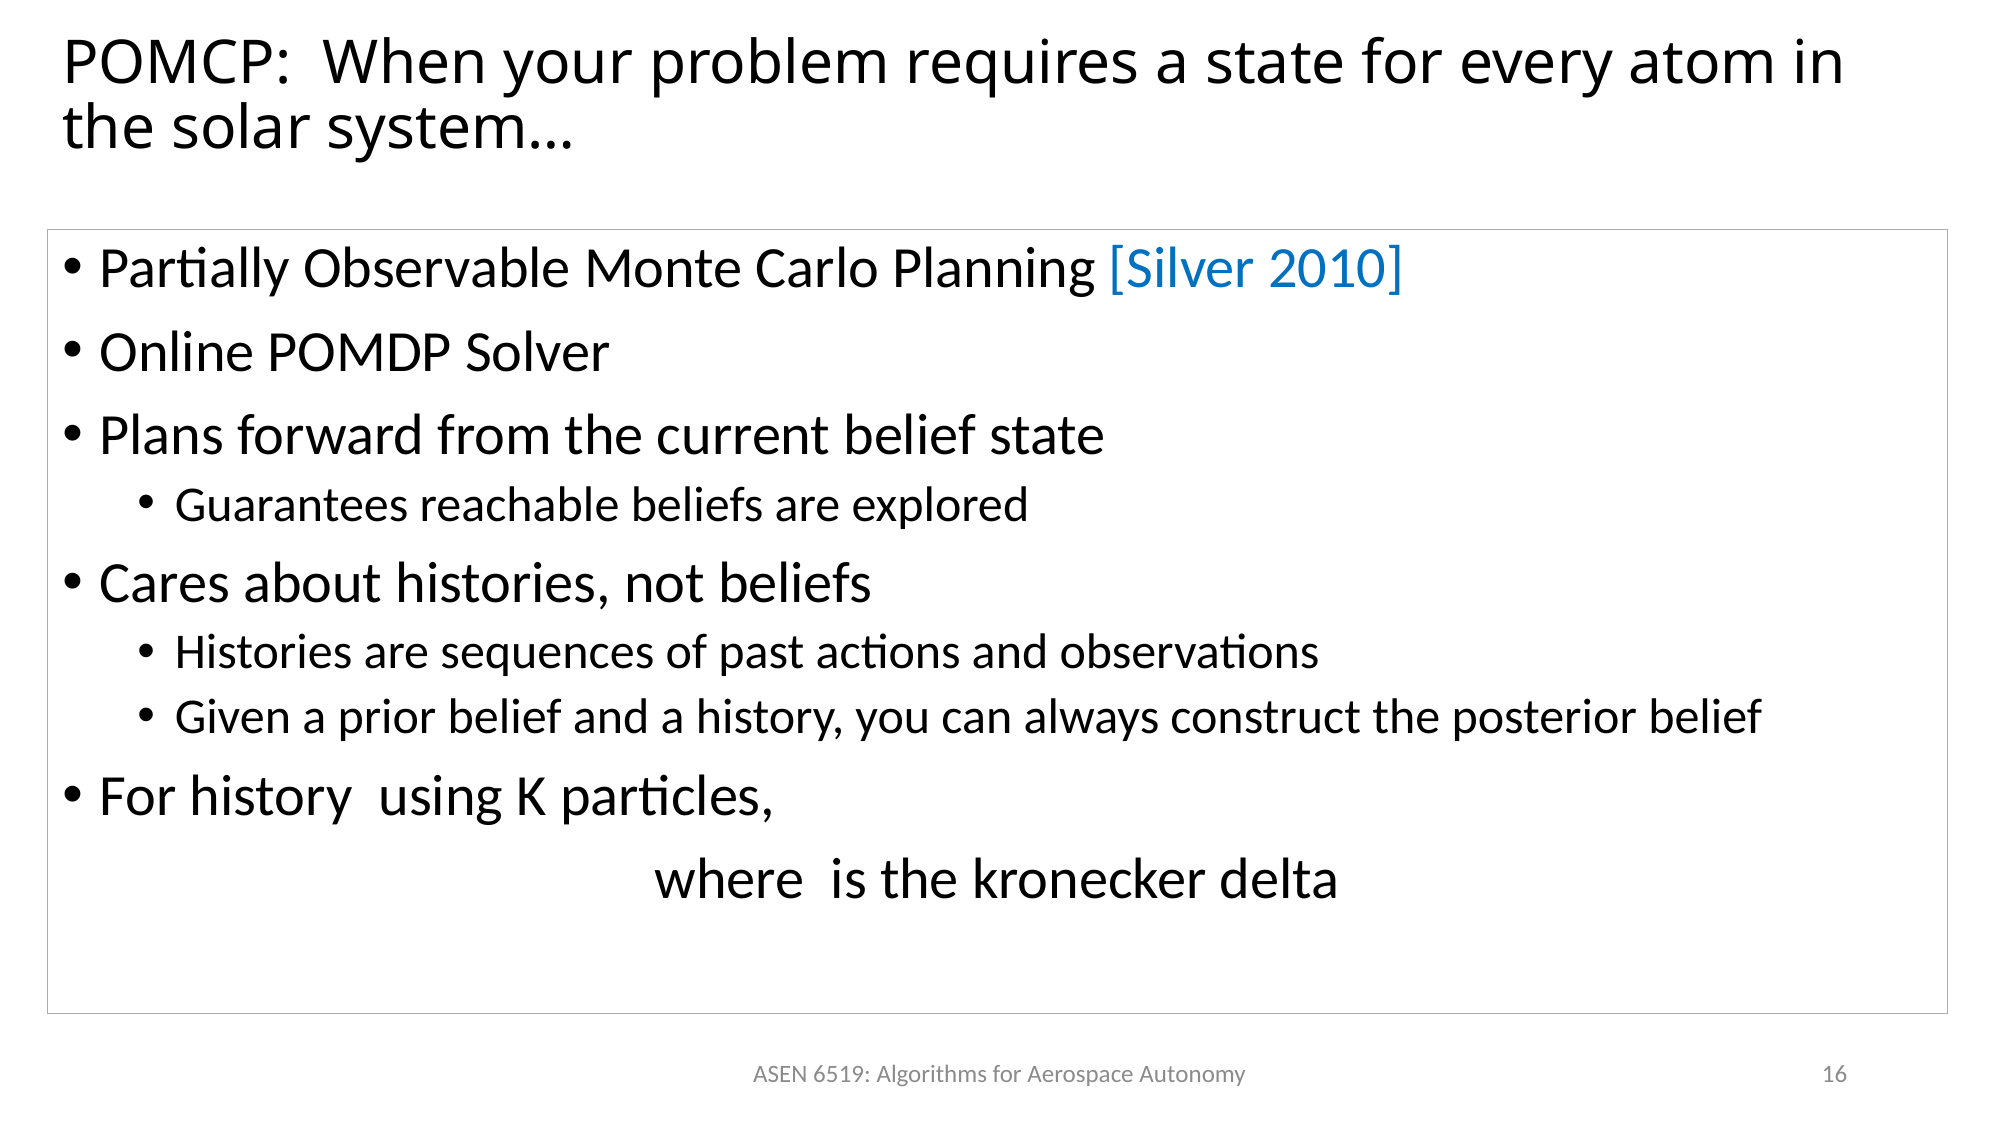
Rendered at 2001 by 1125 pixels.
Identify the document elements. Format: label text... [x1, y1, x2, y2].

footer ASEN 6519: Algorithms for Aerospace Autonomy [662, 1042, 1338, 1103]
slide_number 16 [1412, 1042, 1863, 1103]
title POMCP: When your problem requires a state for every atom in the solar system… [47, 22, 1948, 170]
